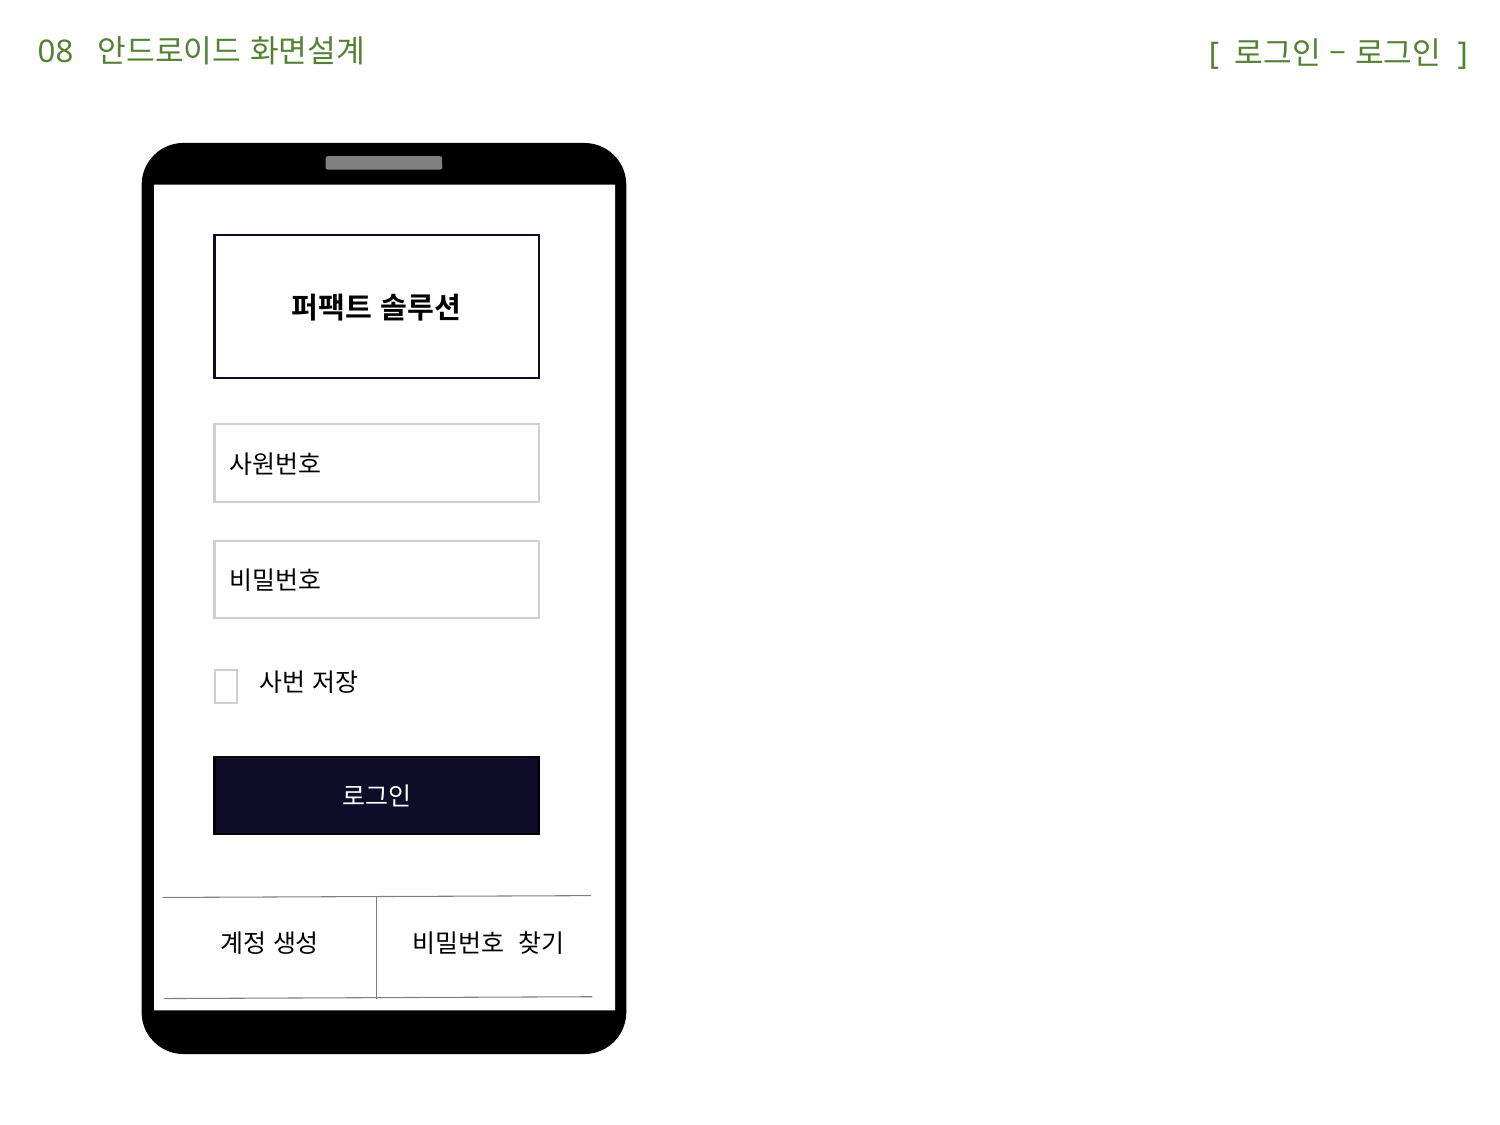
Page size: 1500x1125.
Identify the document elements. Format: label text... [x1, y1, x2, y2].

text_box [ 로그인 – 로그인 ] [761, 25, 1483, 78]
text_box 08 안드로이드 화면설계 [22, 24, 464, 77]
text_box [162, 198, 600, 1000]
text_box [141, 142, 627, 1055]
